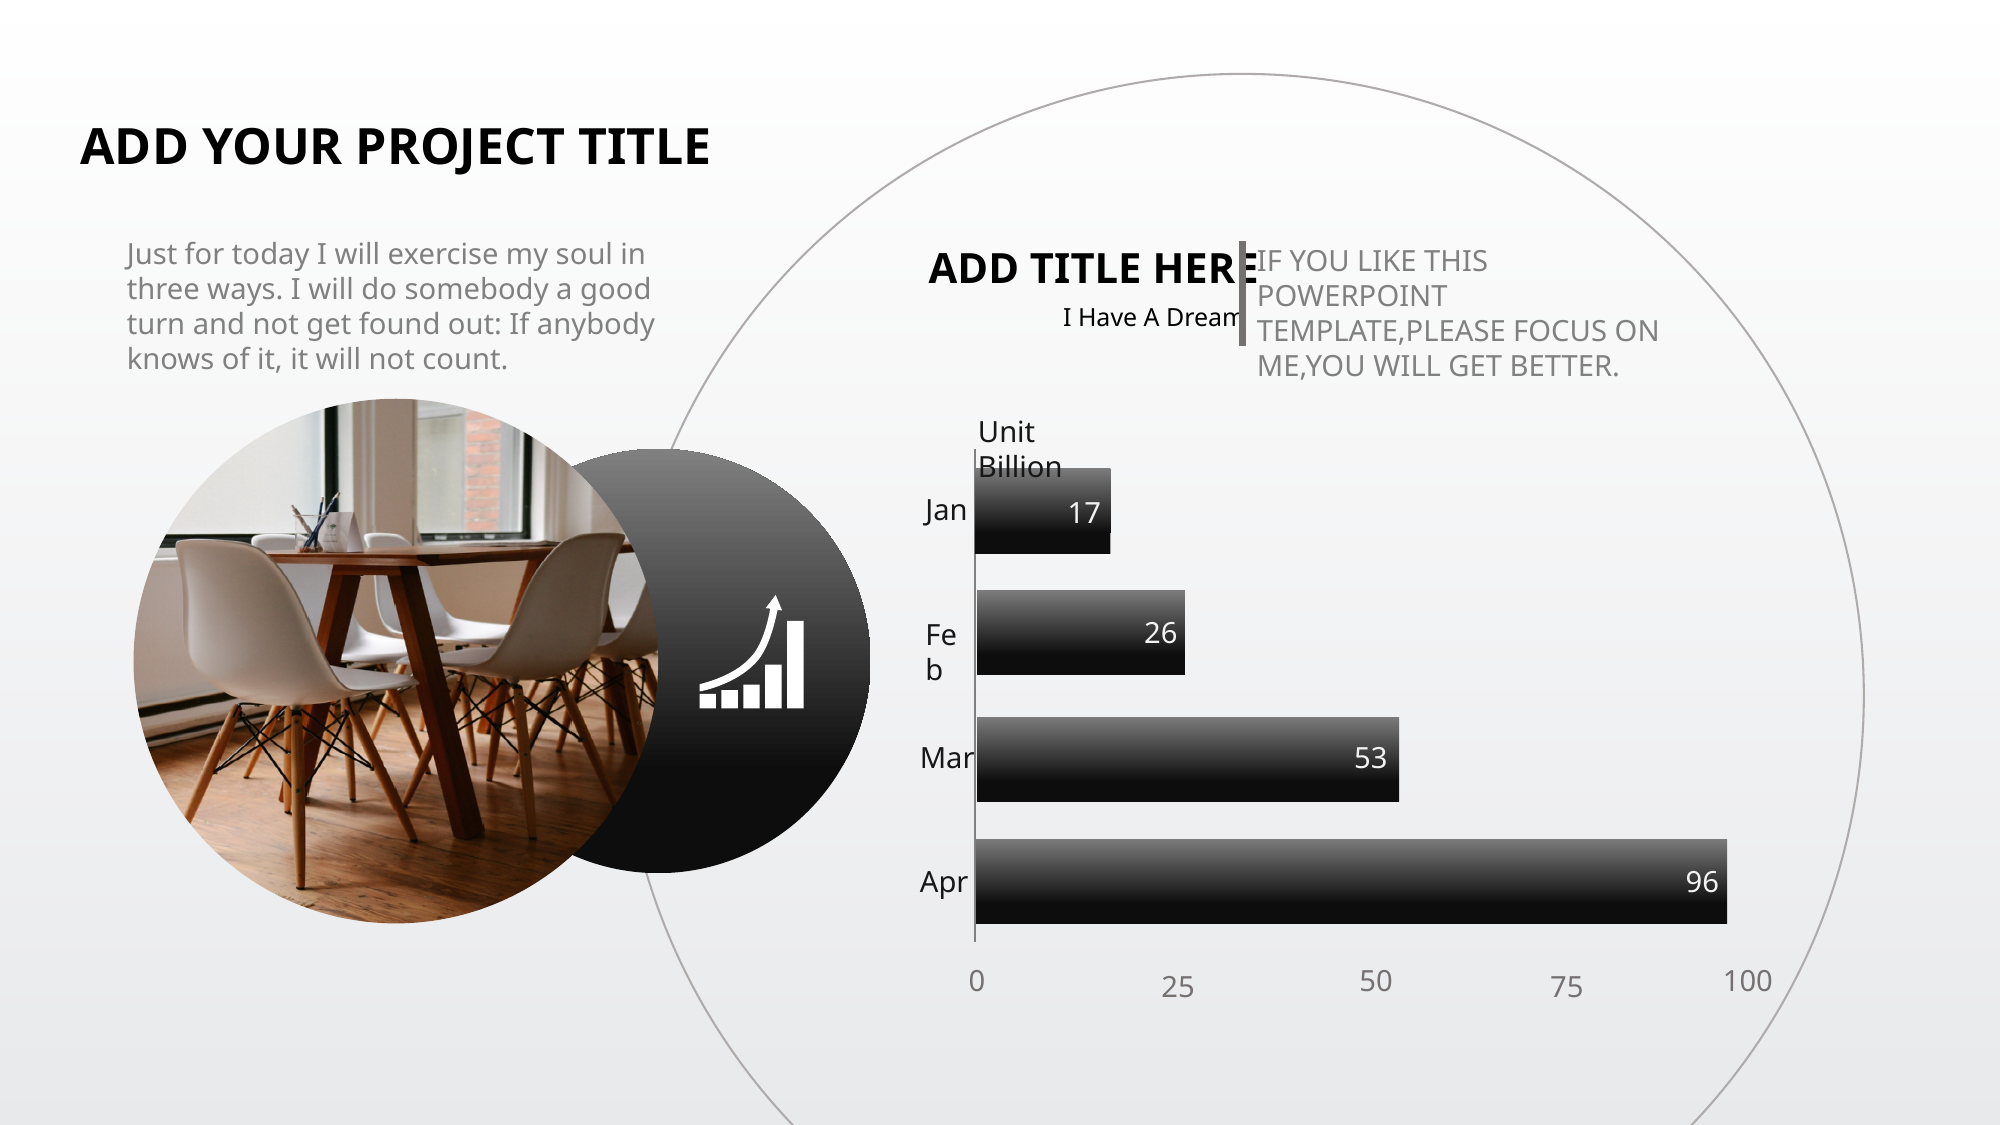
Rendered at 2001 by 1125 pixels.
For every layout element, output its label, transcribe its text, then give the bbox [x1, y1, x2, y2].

text_box [787, 620, 804, 709]
text_box Just for today I will exercise my soul in three ways. I will do somebody a good turn and not get found out: If anybody knows of it, it will not count. [112, 228, 707, 383]
text_box [699, 594, 783, 692]
text_box [699, 693, 716, 709]
text_box [721, 690, 738, 709]
text_box [645, 72, 1865, 1125]
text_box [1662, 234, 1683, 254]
text_box ADD YOUR PROJECT TITLE [65, 107, 727, 183]
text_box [954, 954, 1786, 1012]
text_box [573, 447, 872, 875]
text_box [132, 397, 660, 925]
text_box [743, 684, 760, 709]
text_box [765, 664, 782, 709]
